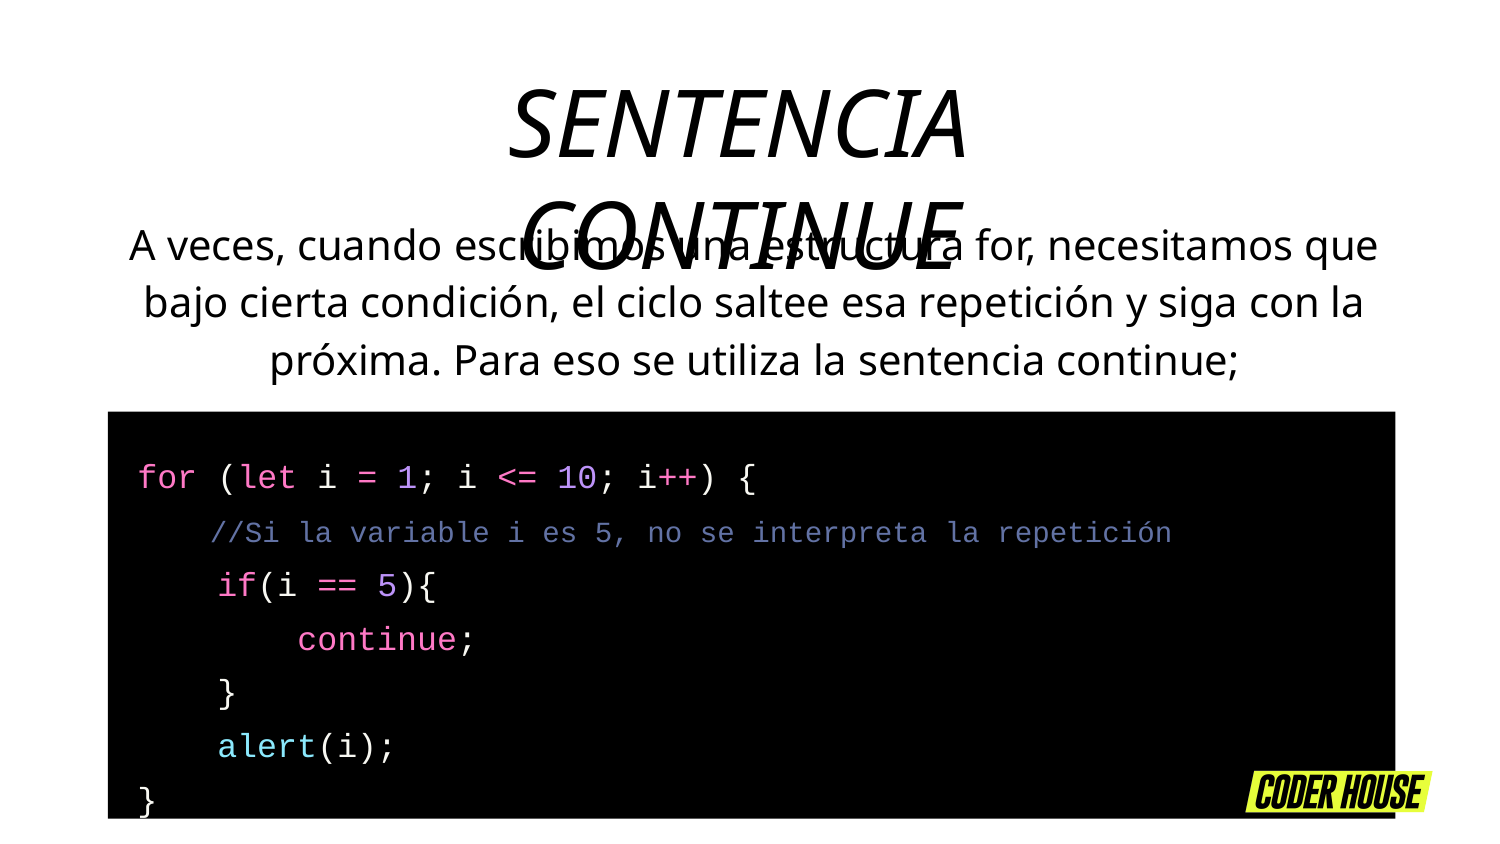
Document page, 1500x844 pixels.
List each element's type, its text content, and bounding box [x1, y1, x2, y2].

text_box A veces, cuando escribimos una estructura for, necesitamos que bajo cierta condición, el ciclo saltee esa repetición y siga con la próxima. Para eso se utiliza la sentencia continue; [73, 196, 1437, 519]
picture [1241, 764, 1437, 819]
text_box for (let i = 1; i <= 10; i++) { //Si la variable i es 5, no se interpreta la repetición if(i == 5){ continue; } alert(i); } [107, 411, 1396, 819]
text_box SENTENCIA CONTINUE [274, 48, 1204, 211]
